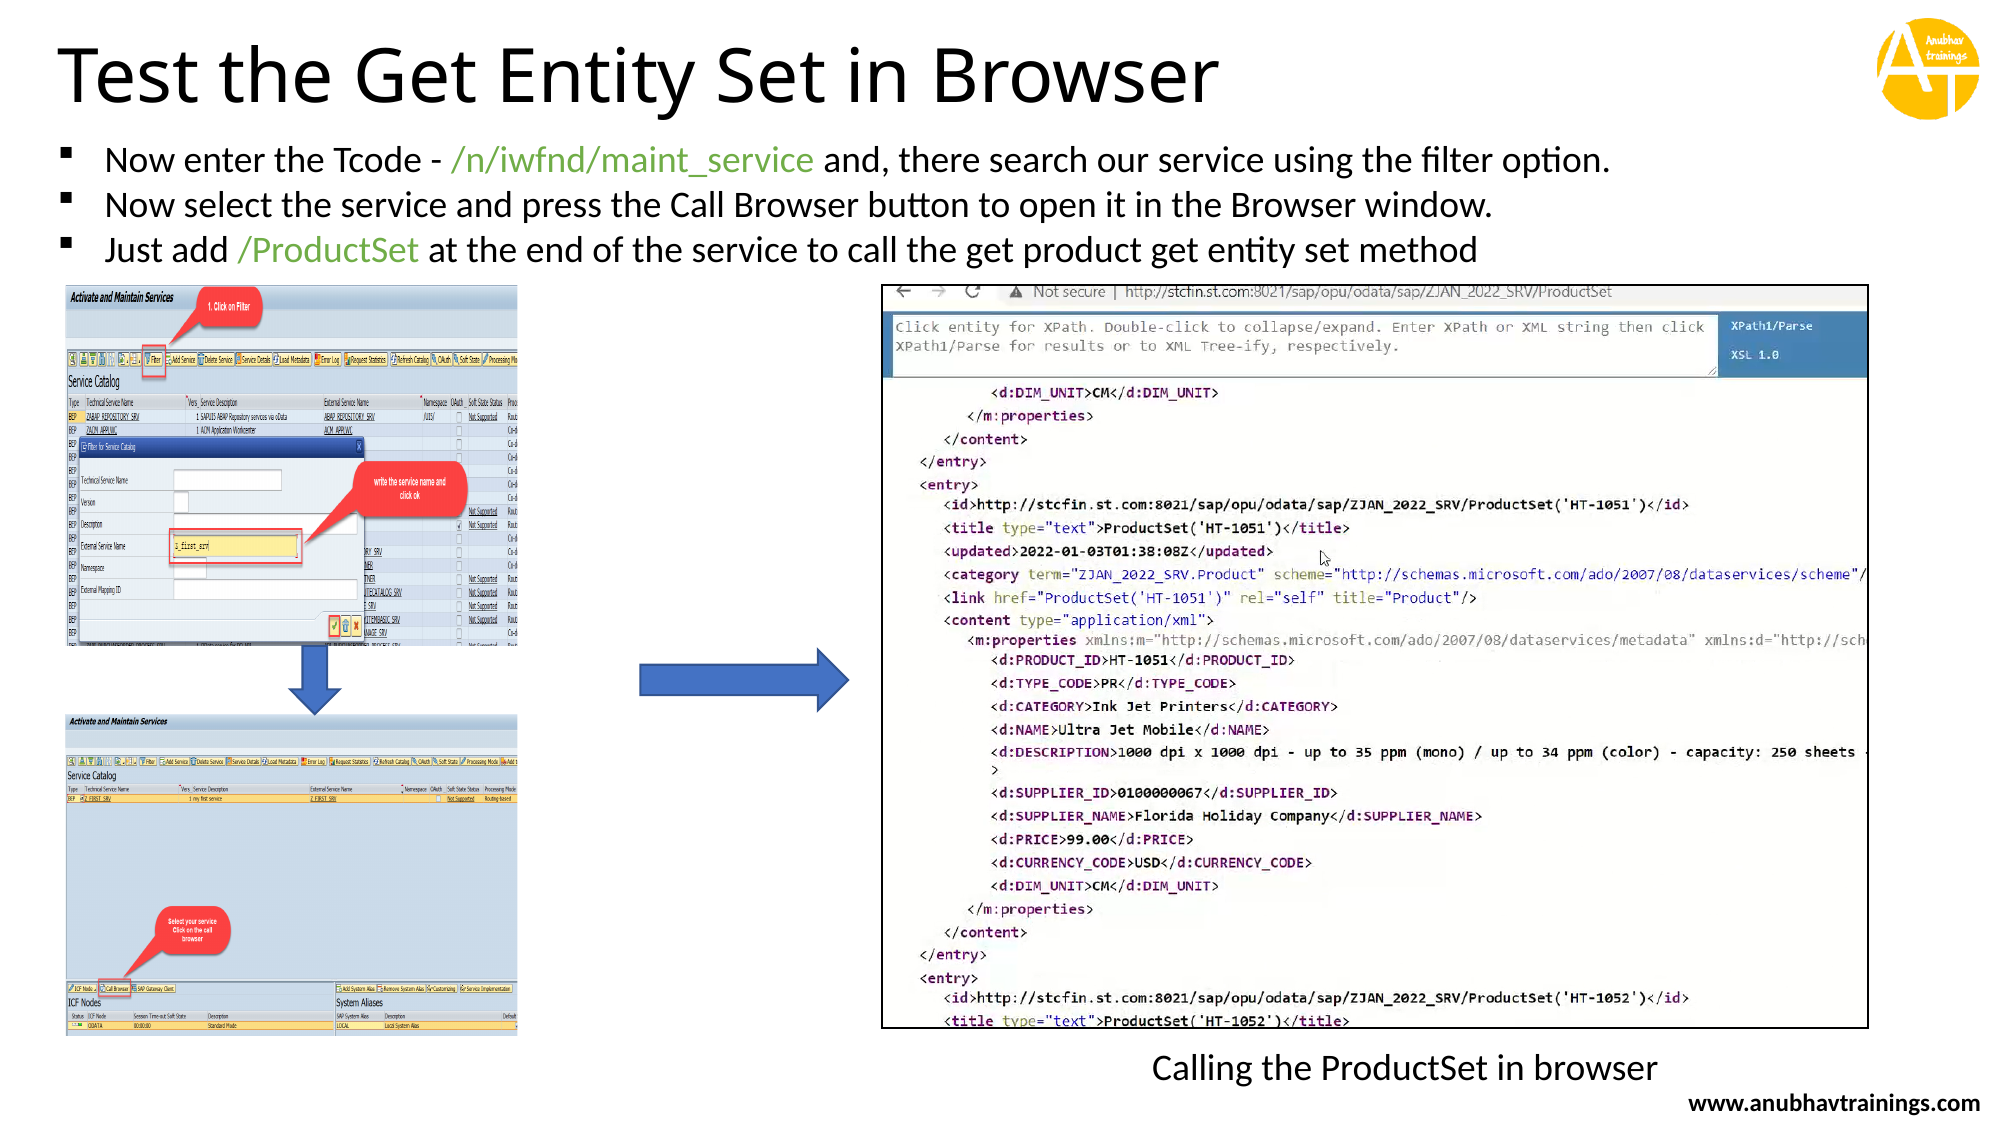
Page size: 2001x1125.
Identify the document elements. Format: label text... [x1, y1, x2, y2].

text_box Now enter the Tcode - /n/iwfnd/maint_service and, there search our service using the filter option. Now select the service and press the Call Browser button to open it in the Browser window. Just add /ProductSet at the end of the service to call the get product get entity set method [42, 127, 1874, 278]
text_box [639, 647, 850, 713]
footer www.anubhavtrainings.com [1669, 1089, 2000, 1114]
text_box [287, 646, 343, 714]
text_box Test the Get Entity Set in Browser [42, 30, 1716, 127]
picture [65, 285, 518, 646]
picture [1866, 11, 1985, 128]
picture [883, 286, 1867, 1028]
picture [65, 714, 518, 1036]
text_box Calling the ProductSet in browser [1137, 1035, 1731, 1096]
